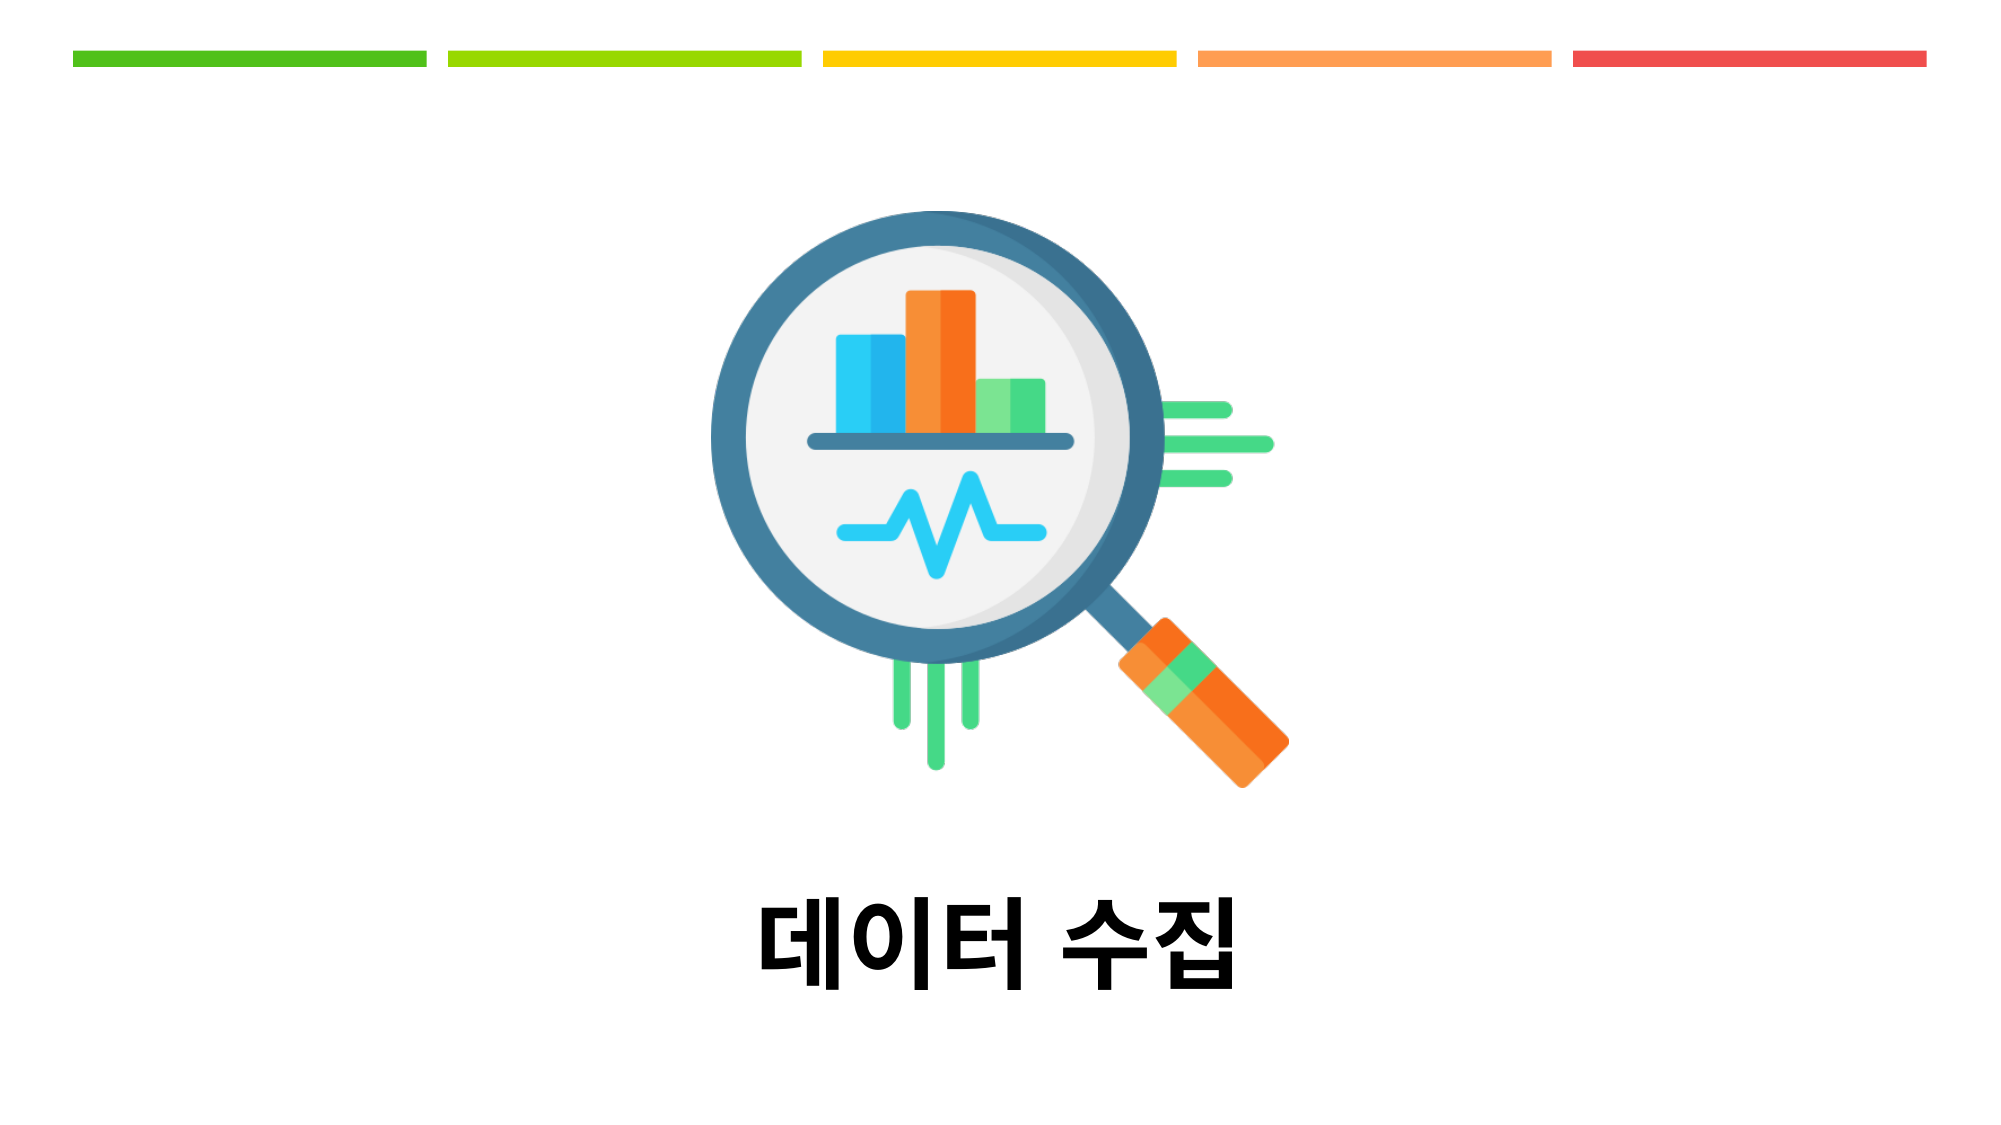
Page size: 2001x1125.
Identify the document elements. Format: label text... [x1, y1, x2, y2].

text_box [73, 50, 1927, 67]
text_box 데이터 수집 [741, 874, 1259, 1009]
picture [711, 211, 1289, 788]
